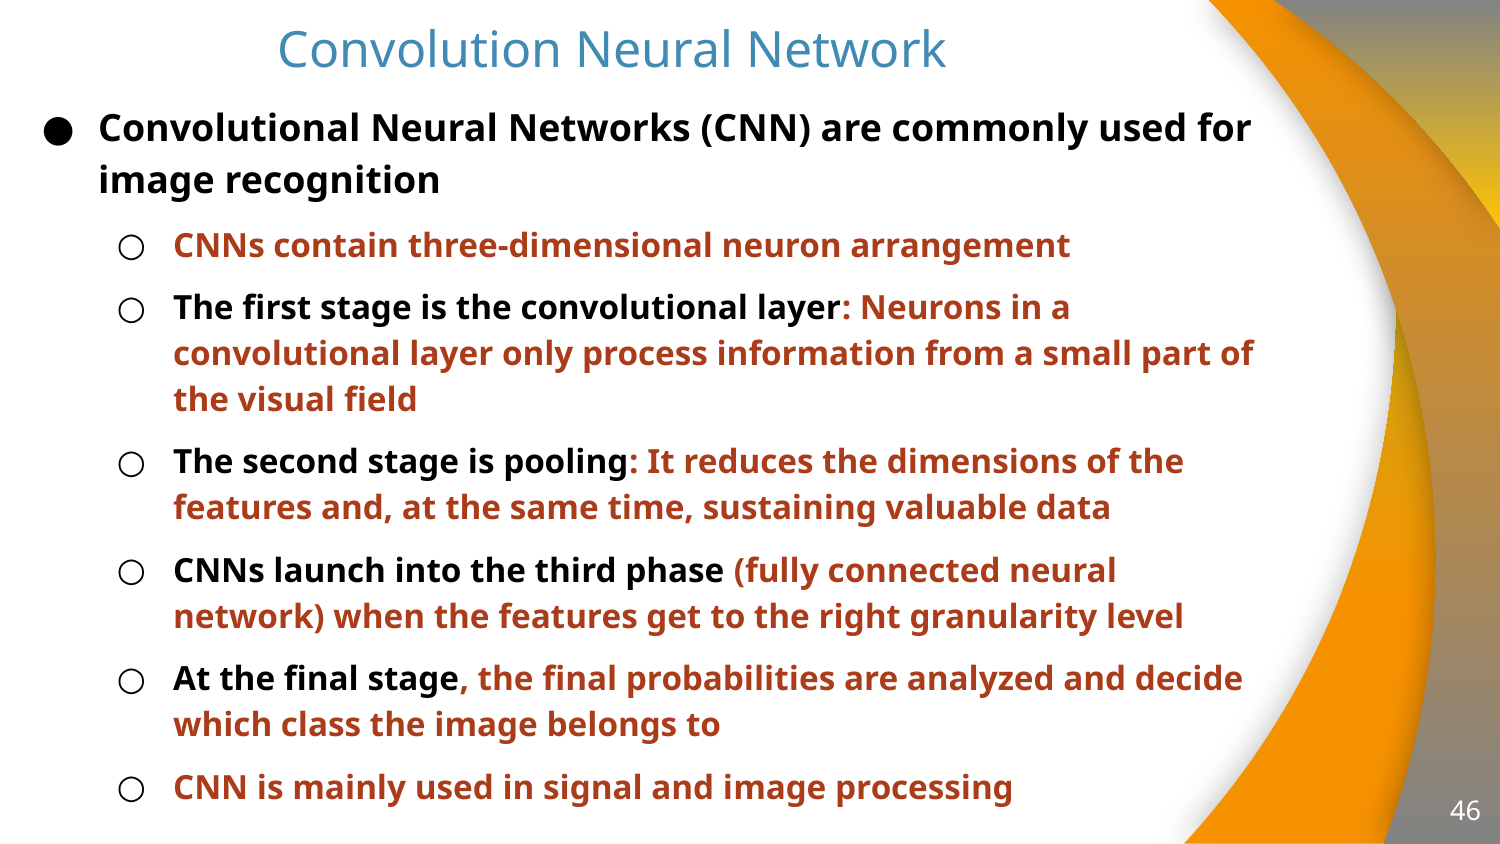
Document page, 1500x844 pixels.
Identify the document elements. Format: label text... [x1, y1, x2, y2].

slide_number 46 [1391, 779, 1482, 844]
title Convolution Neural Network [41, 13, 1184, 79]
list Convolutional Neural Networks (CNN) are commonly used for image recognition CNNs contain three-dimensional neuron arrangement The first stage is the convolutional layer: Neurons in a convolutional layer only process information from a small part of the visual field The second stage is pooling: It reduces the dimensions of the features and, at the same time, sustaining valuable data CNNs launch into the third phase (fully connected neural network) when the features get to the right granularity level At the final stage, the final probabilities are analyzed and decide which class the image belongs to CNN is mainly used in signal and image processing [41, 97, 1263, 808]
